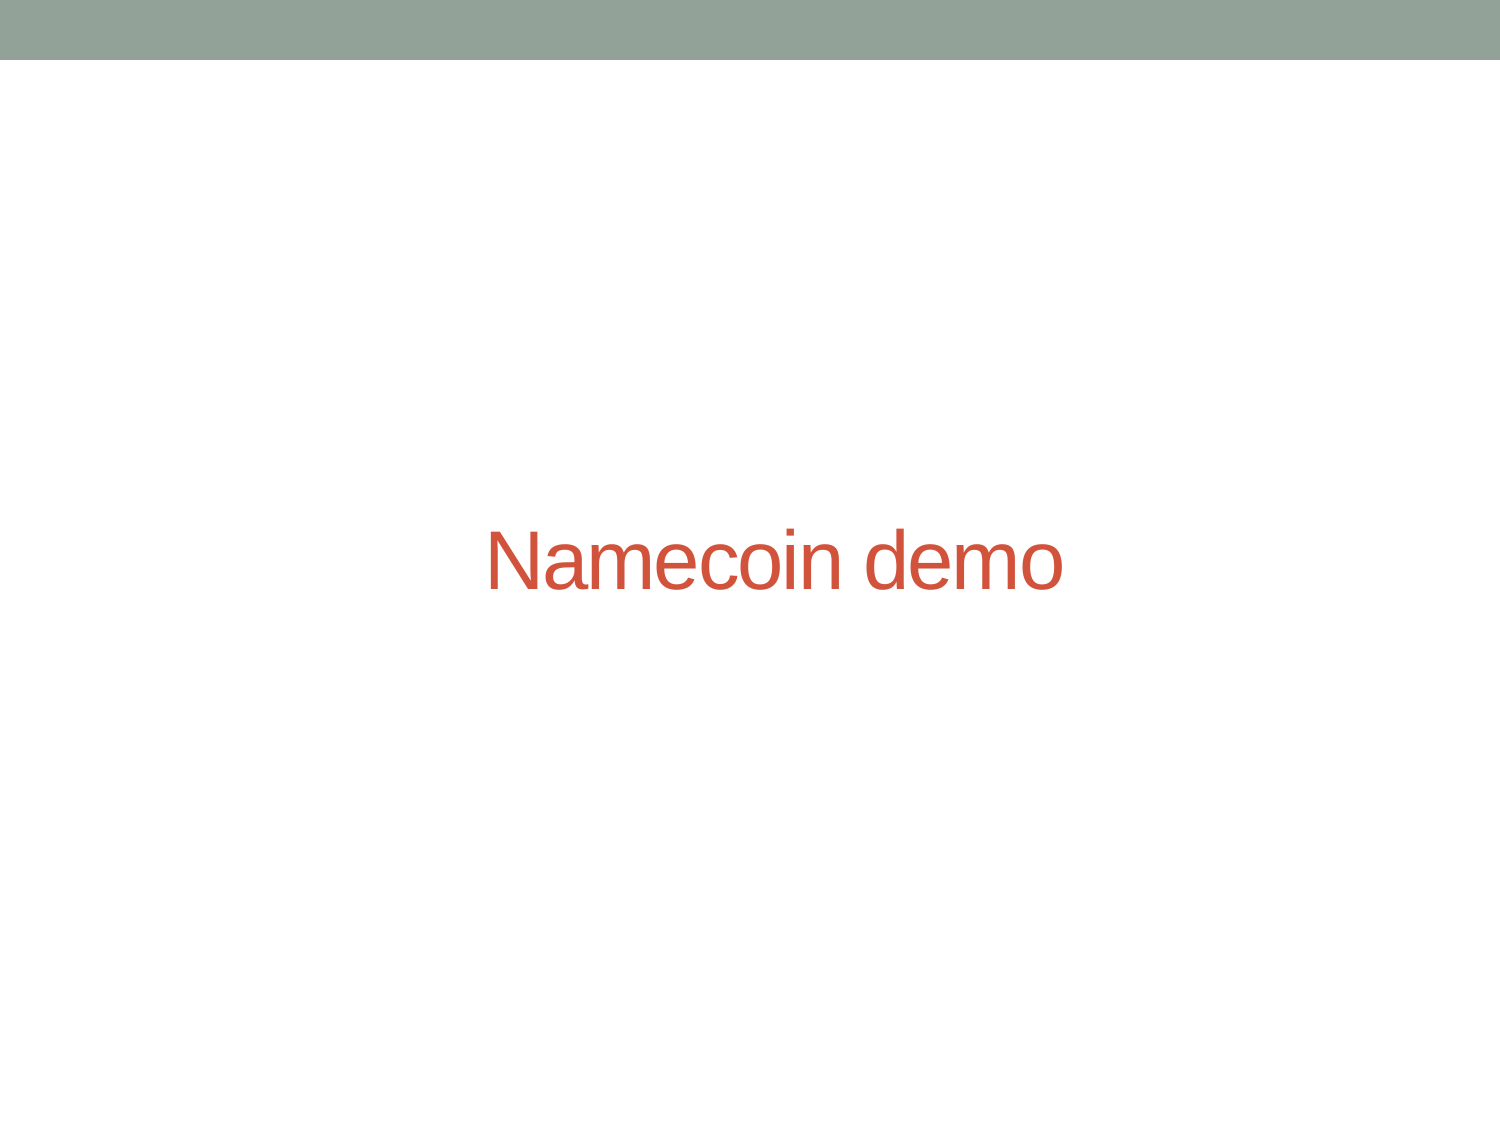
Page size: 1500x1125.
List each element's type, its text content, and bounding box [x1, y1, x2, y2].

title Namecoin demo [99, 474, 1450, 638]
